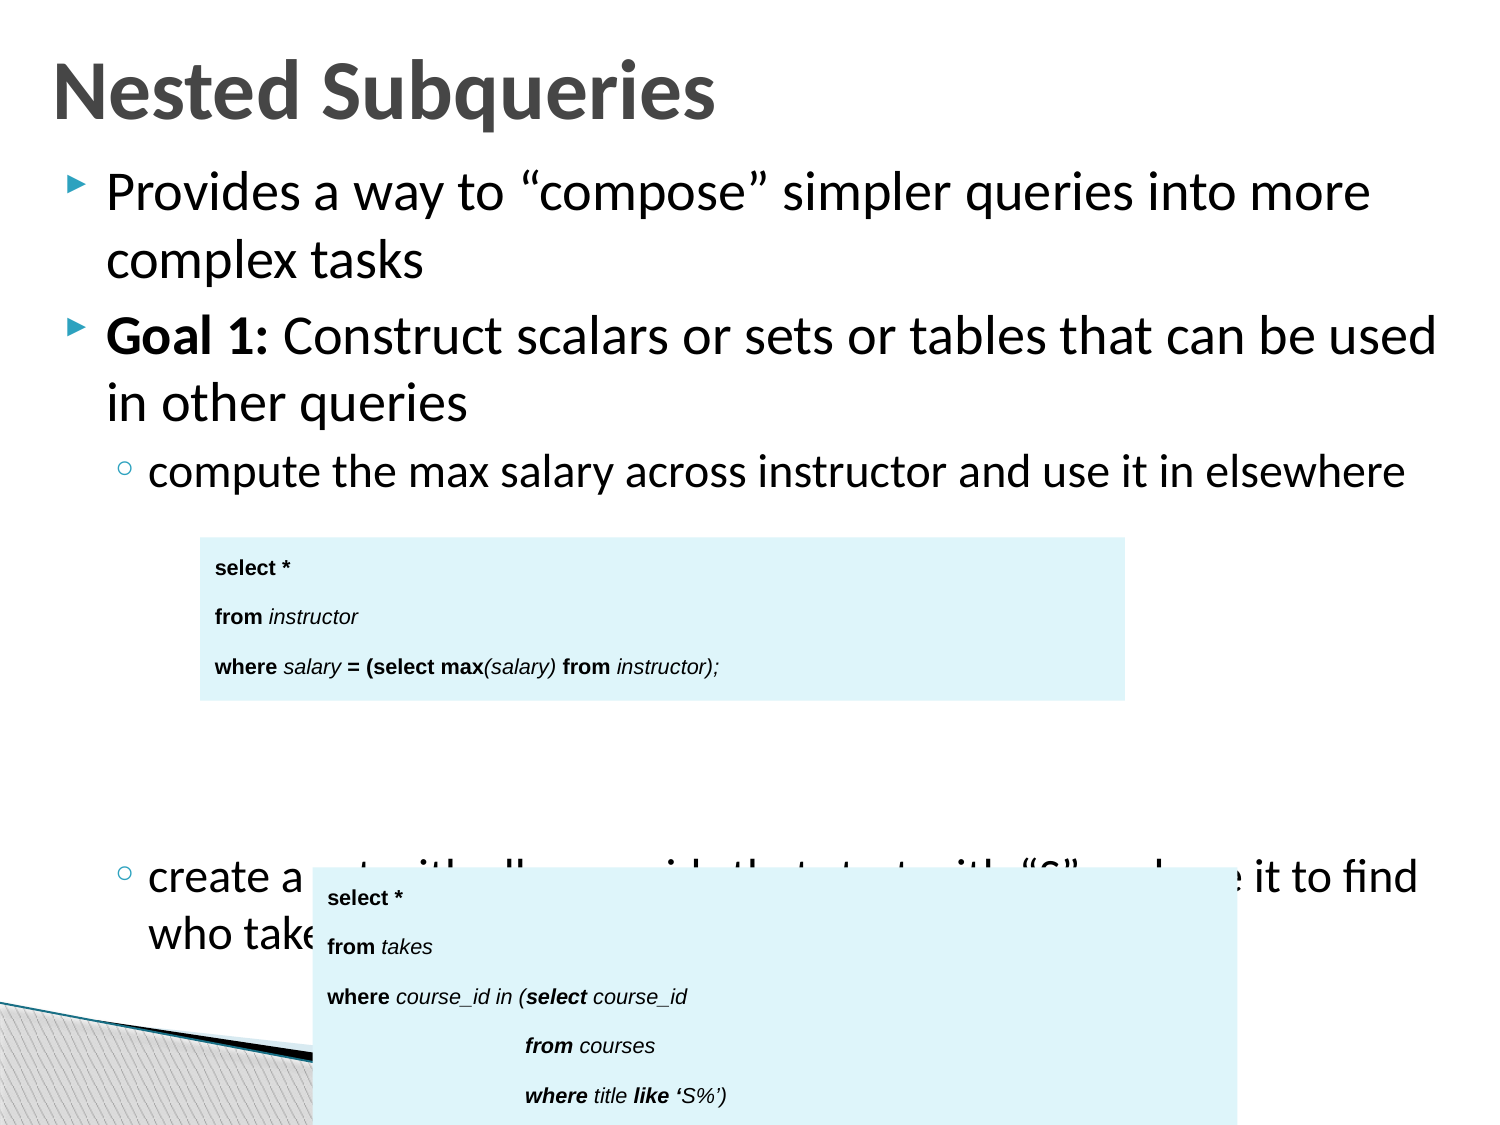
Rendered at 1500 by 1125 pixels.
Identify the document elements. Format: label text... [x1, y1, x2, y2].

list Provides a way to “compose” simpler queries into more complex tasks Goal 1: Construct scalars or sets or tables that can be used in other queries compute the max salary across instructor and use it in elsewhere create a set with all courseids that start with “S” and use it to find who takes those courses [30, 146, 1469, 301]
title Nested Subqueries [37, 24, 1425, 145]
text_box select * from instructor where salary = (select max(salary) from instructor); [200, 537, 1125, 701]
title Set Membership: ”IN” and “NOT IN” [0, 1006, 312, 1125]
text_box select * from takes where course_id in (select course_id from courses where title like ‘S%’) [312, 867, 1238, 1125]
